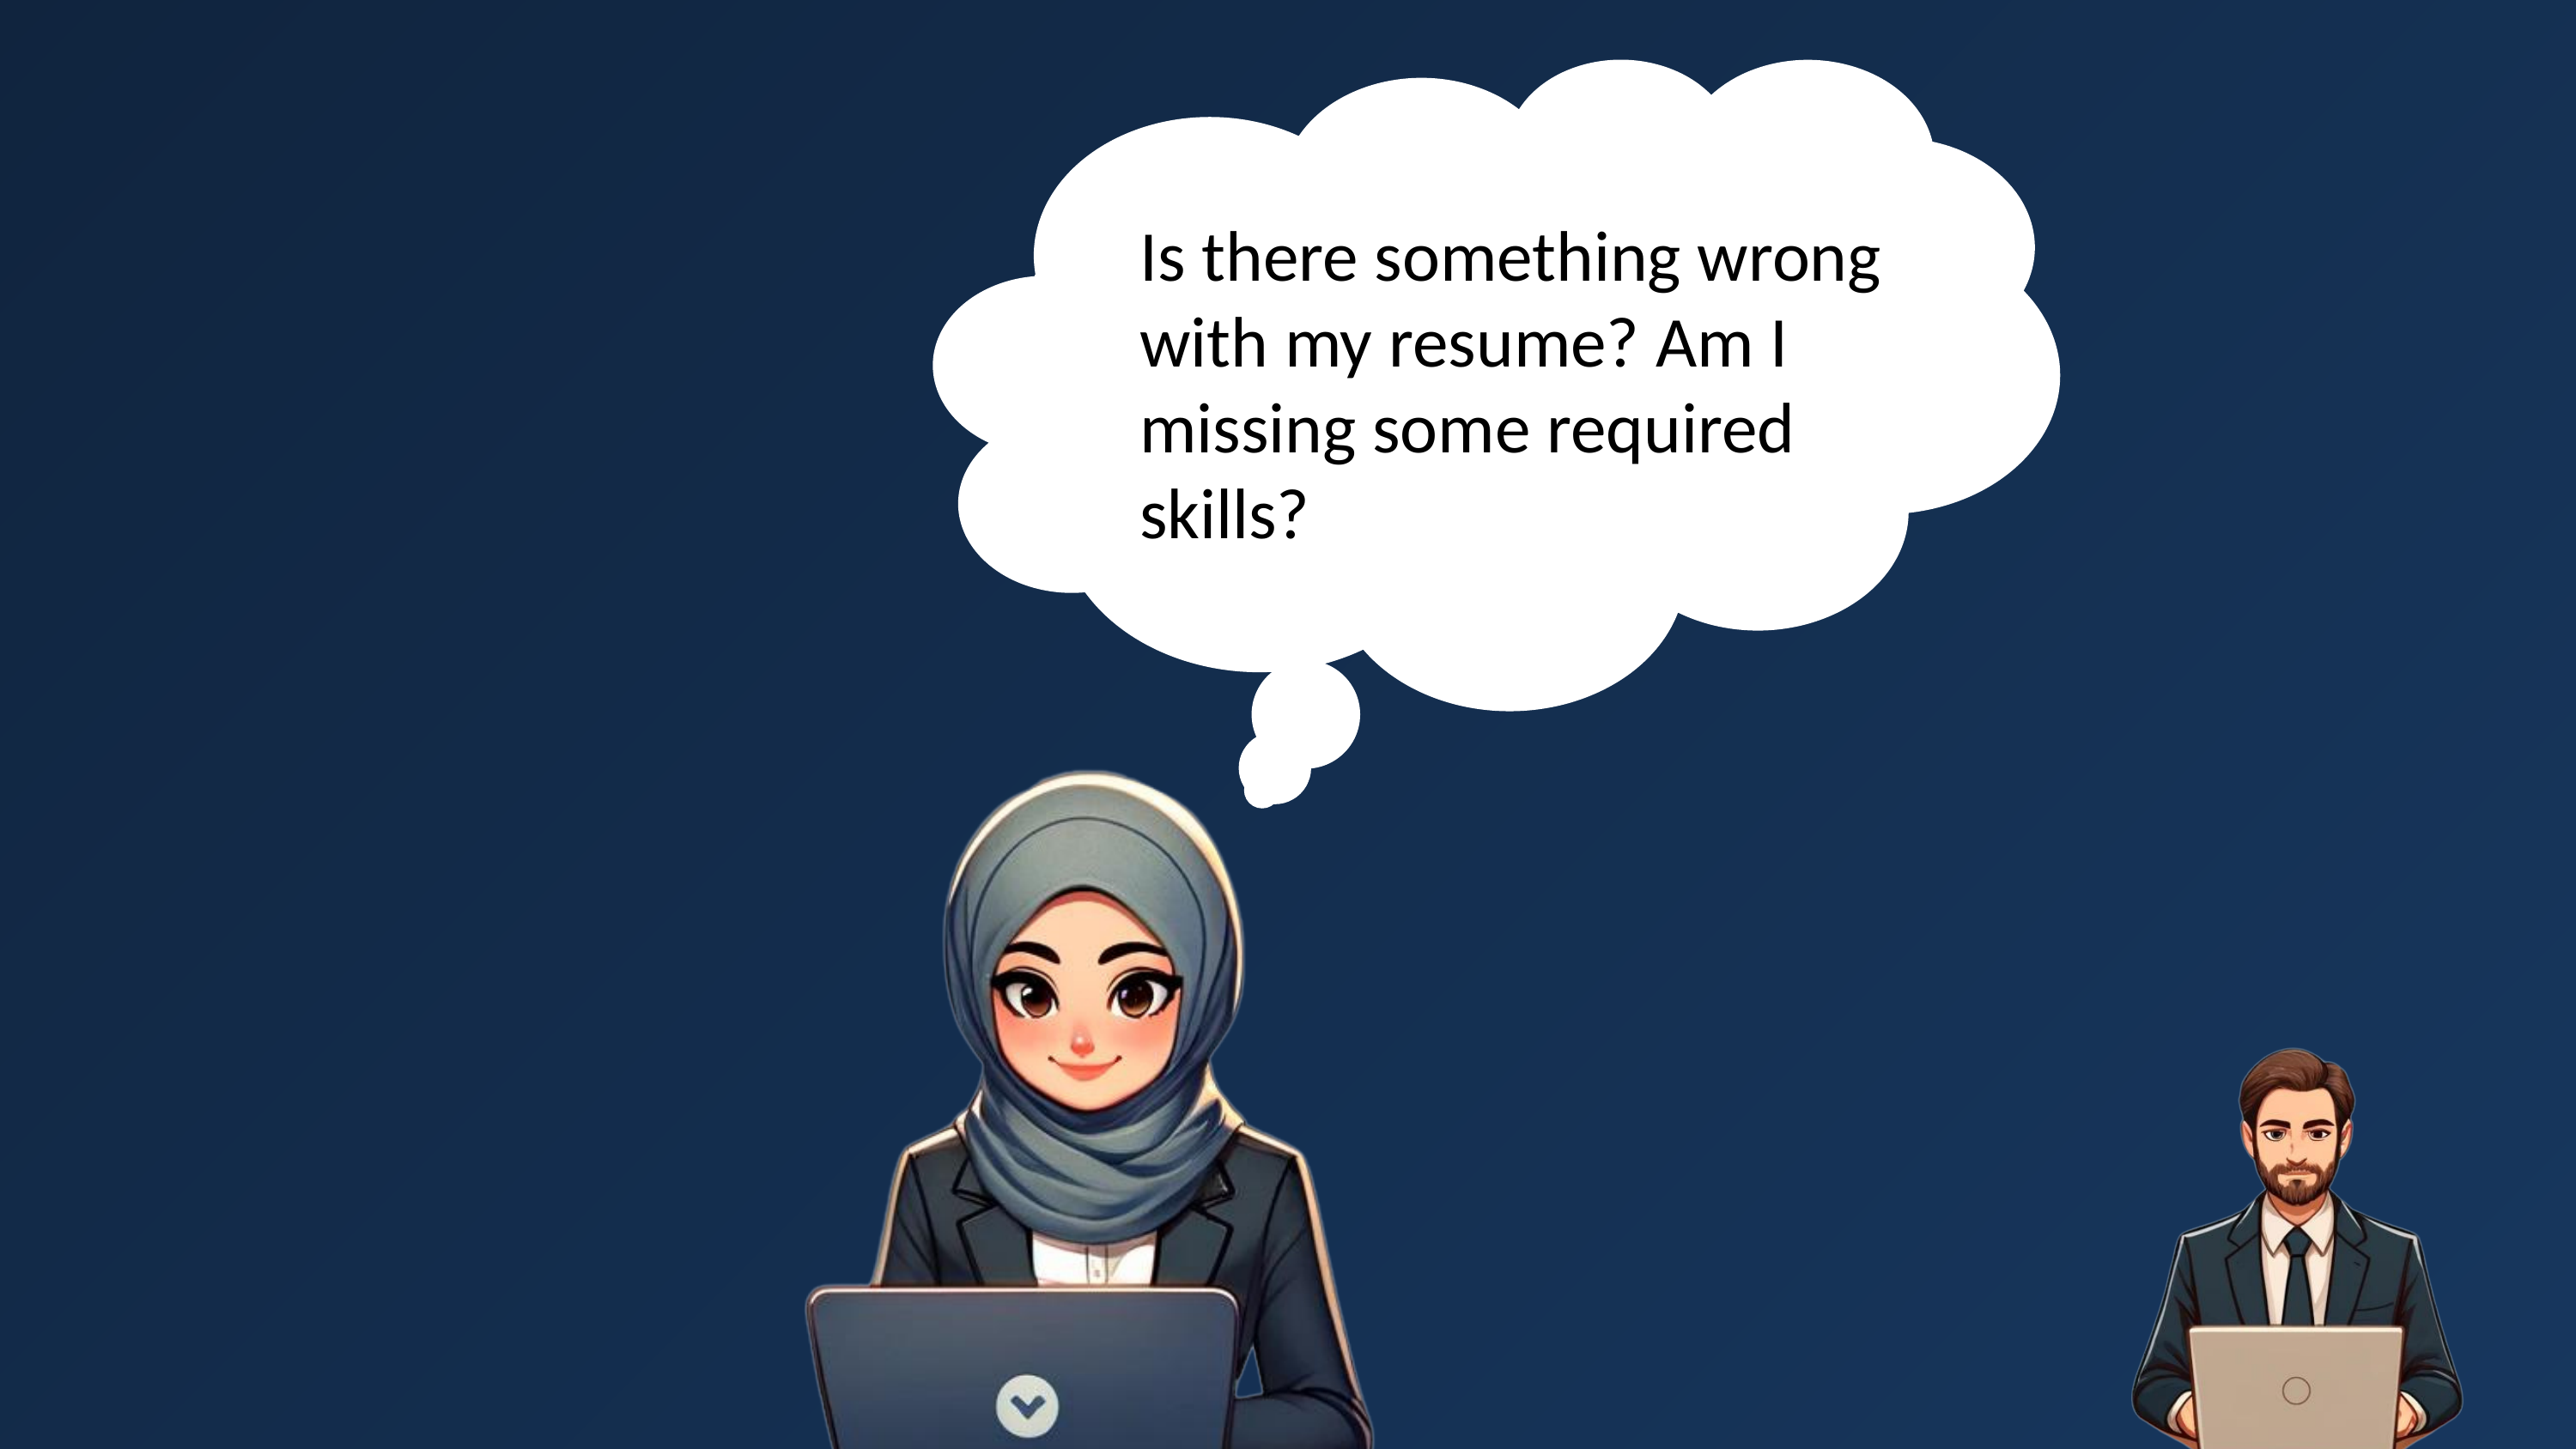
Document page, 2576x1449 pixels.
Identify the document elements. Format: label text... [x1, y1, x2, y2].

text_box Is there something wrong with my resume? Am I missing some required skills? [1127, 203, 1900, 560]
text_box [931, 58, 2063, 749]
picture [772, 751, 1385, 1449]
picture [2123, 1033, 2484, 1449]
